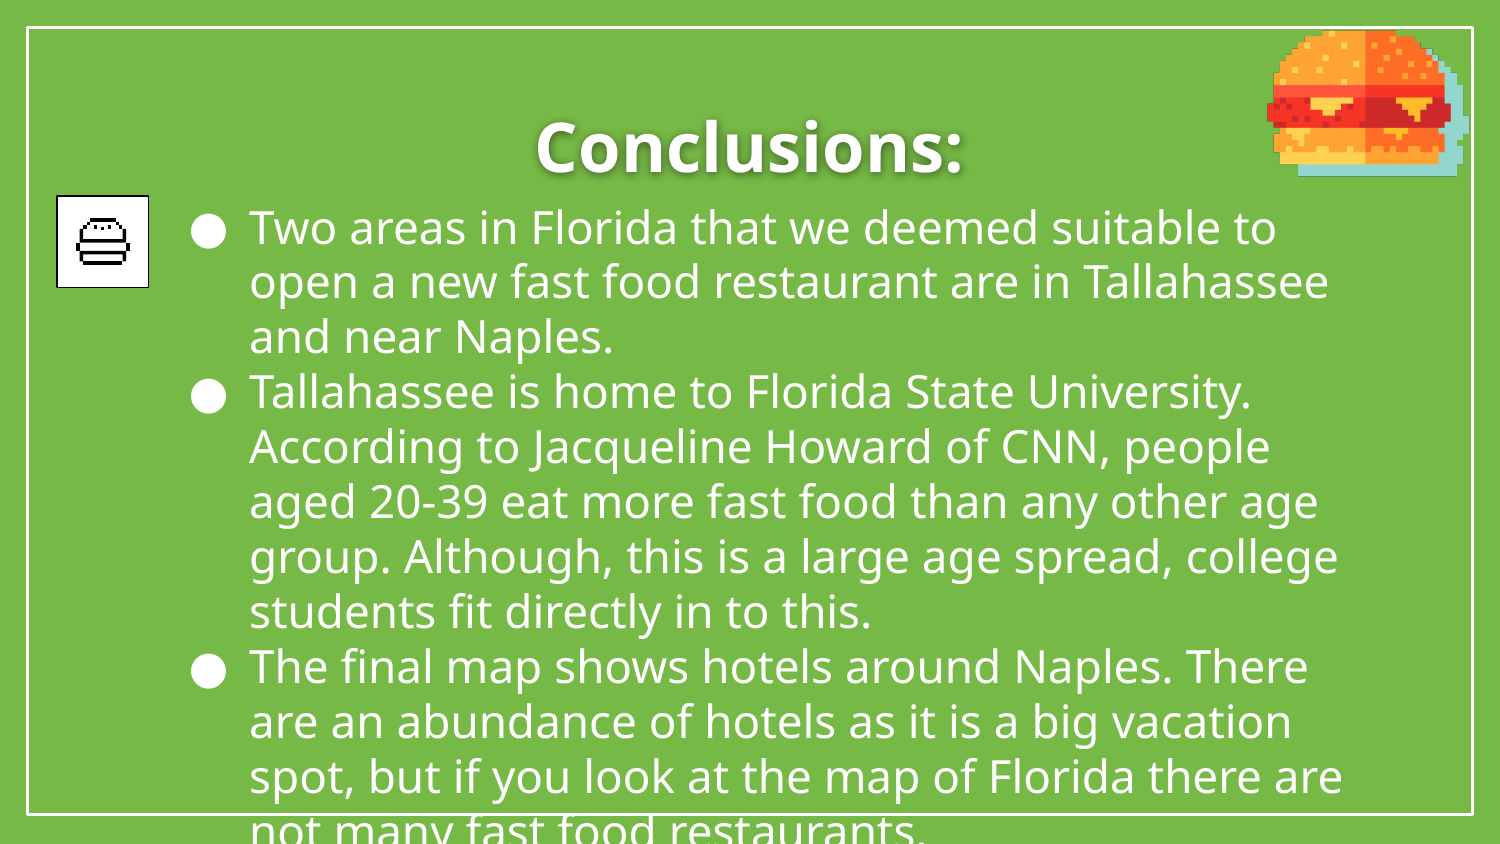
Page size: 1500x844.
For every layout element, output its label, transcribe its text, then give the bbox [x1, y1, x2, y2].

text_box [75, 218, 130, 265]
text_box [57, 195, 149, 288]
picture [1255, 12, 1487, 196]
title Conclusions: [116, 88, 1250, 183]
subtitle Two areas in Florida that we deemed suitable to open a new fast food restaurant are in Tallahassee and near Naples. Tallahassee is home to Florida State University. According to Jacqueline Howard of CNN, people aged 20-39 eat more fast food than any other age group. Although, this is a large age spread, college students fit directly in to this. The final map shows hotels around Naples. There are an abundance of hotels as it is a big vacation spot, but if you look at the map of Florida there are not many fast food restaurants. [159, 183, 1383, 812]
